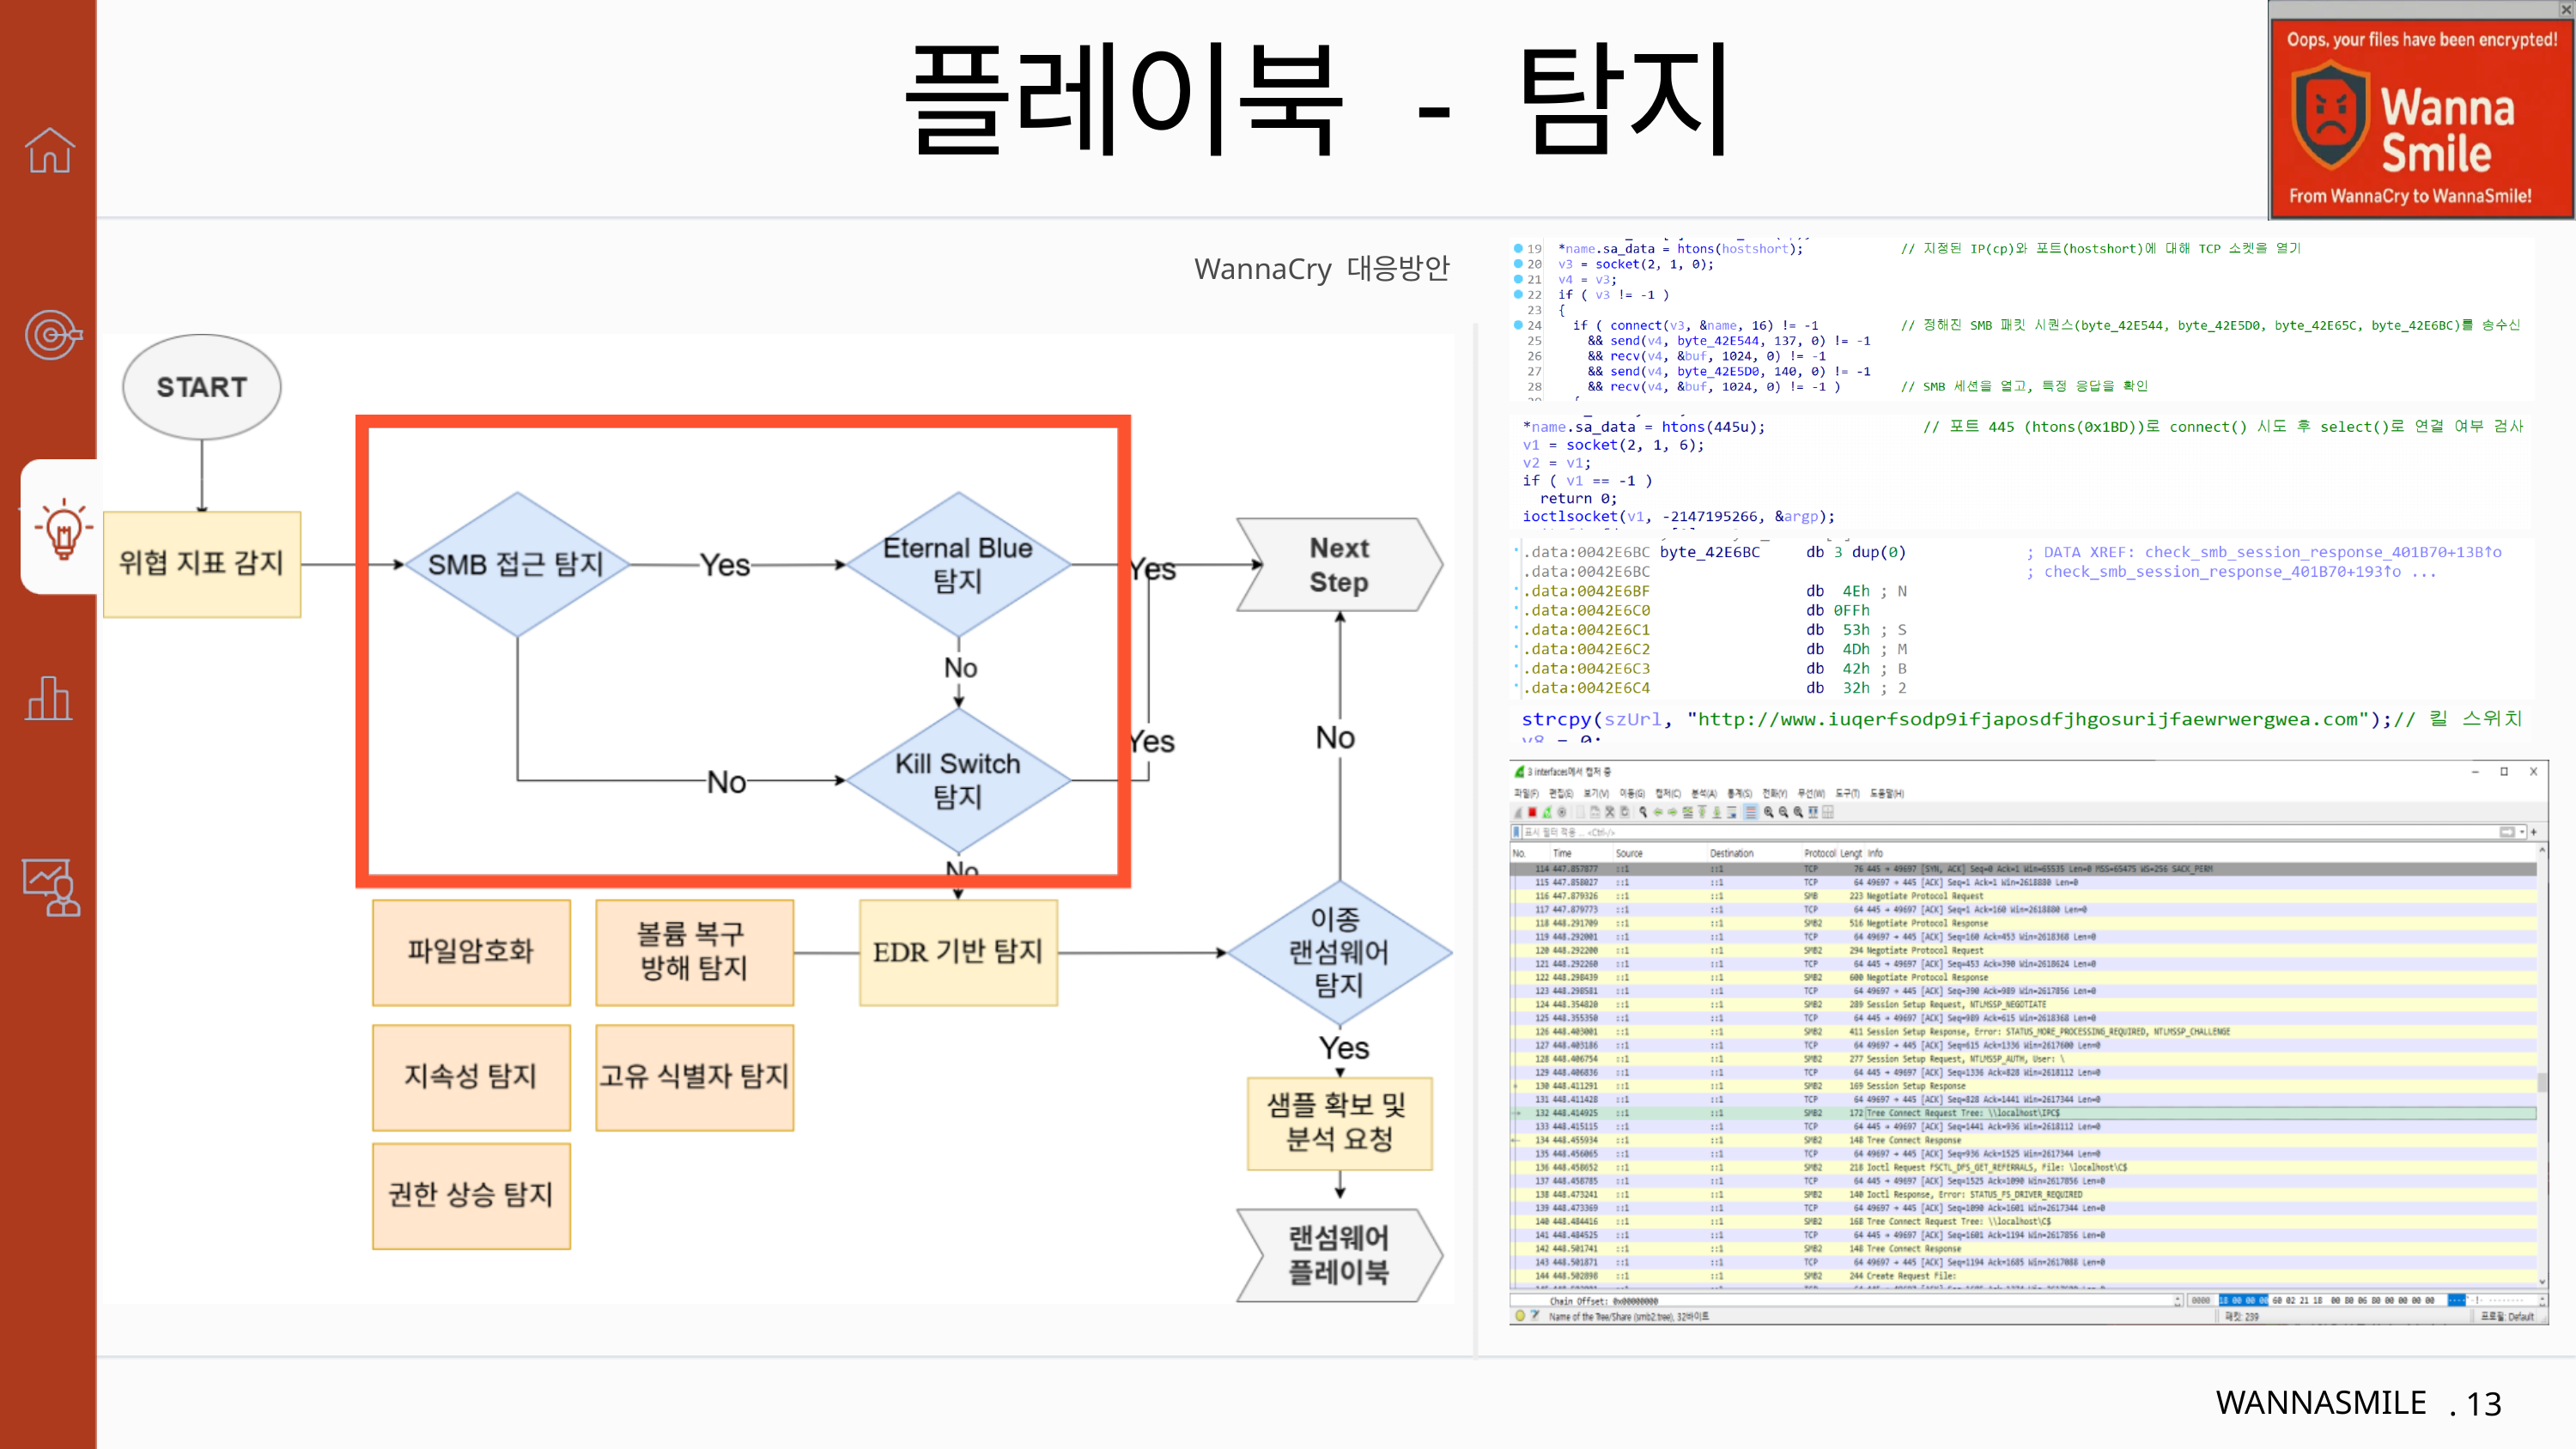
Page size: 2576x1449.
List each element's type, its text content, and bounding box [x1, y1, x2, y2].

picture [1509, 237, 2536, 401]
text_box WANNASMILE [1830, 1380, 2428, 1426]
picture [1509, 537, 2536, 700]
text_box WannaCry 대응방안 [869, 248, 1504, 290]
picture [1509, 706, 2532, 743]
picture [1509, 414, 2532, 530]
picture [0, 0, 2576, 1449]
text_box . 13 [2434, 1382, 2503, 1428]
text_box 플레이북 - 탐지 [733, 96, 1907, 160]
